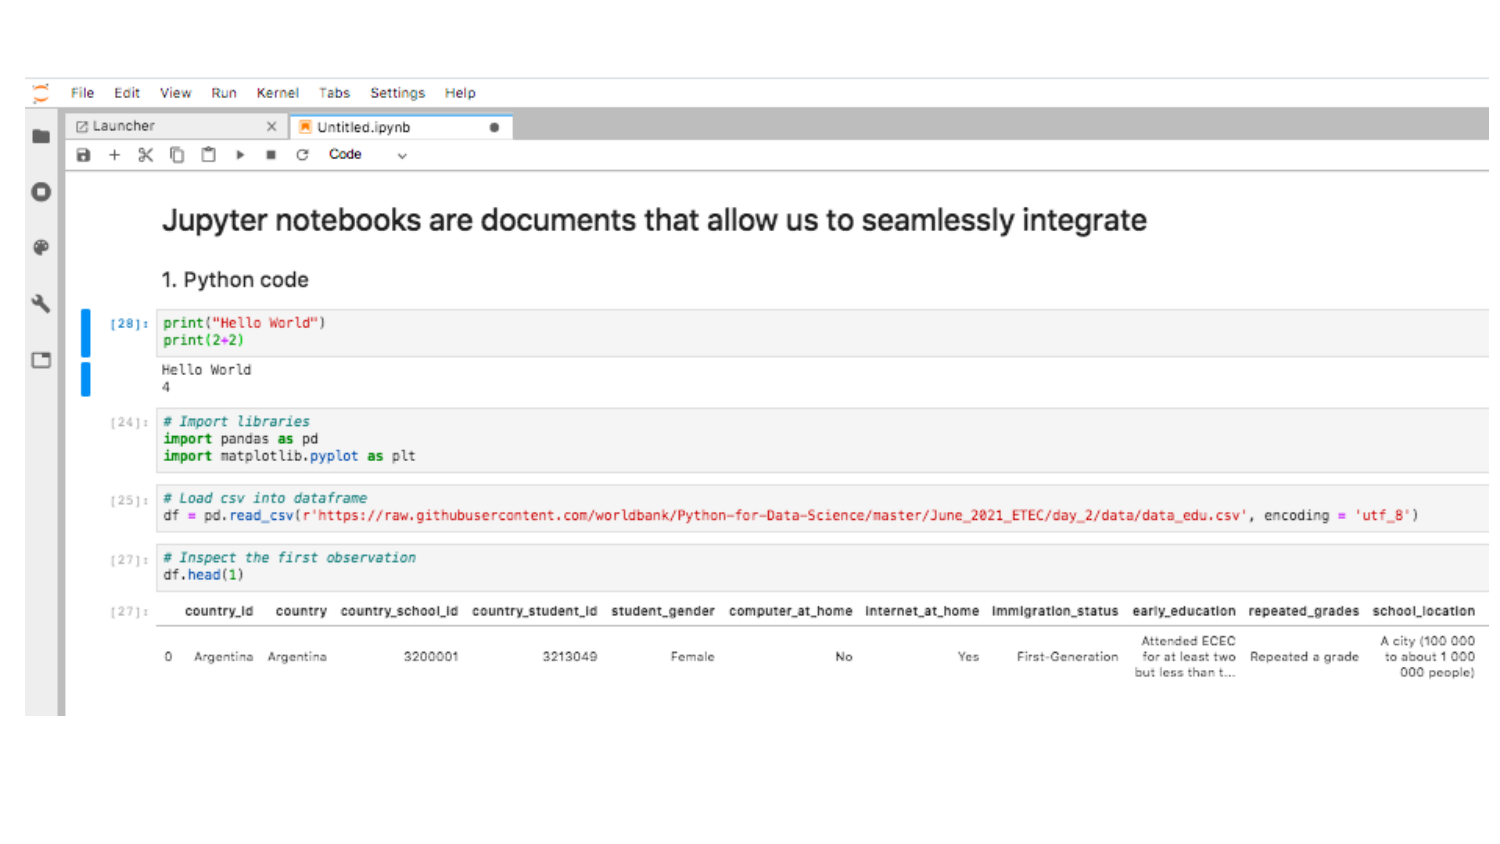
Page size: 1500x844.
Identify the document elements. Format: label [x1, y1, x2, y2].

picture [25, 72, 1489, 716]
